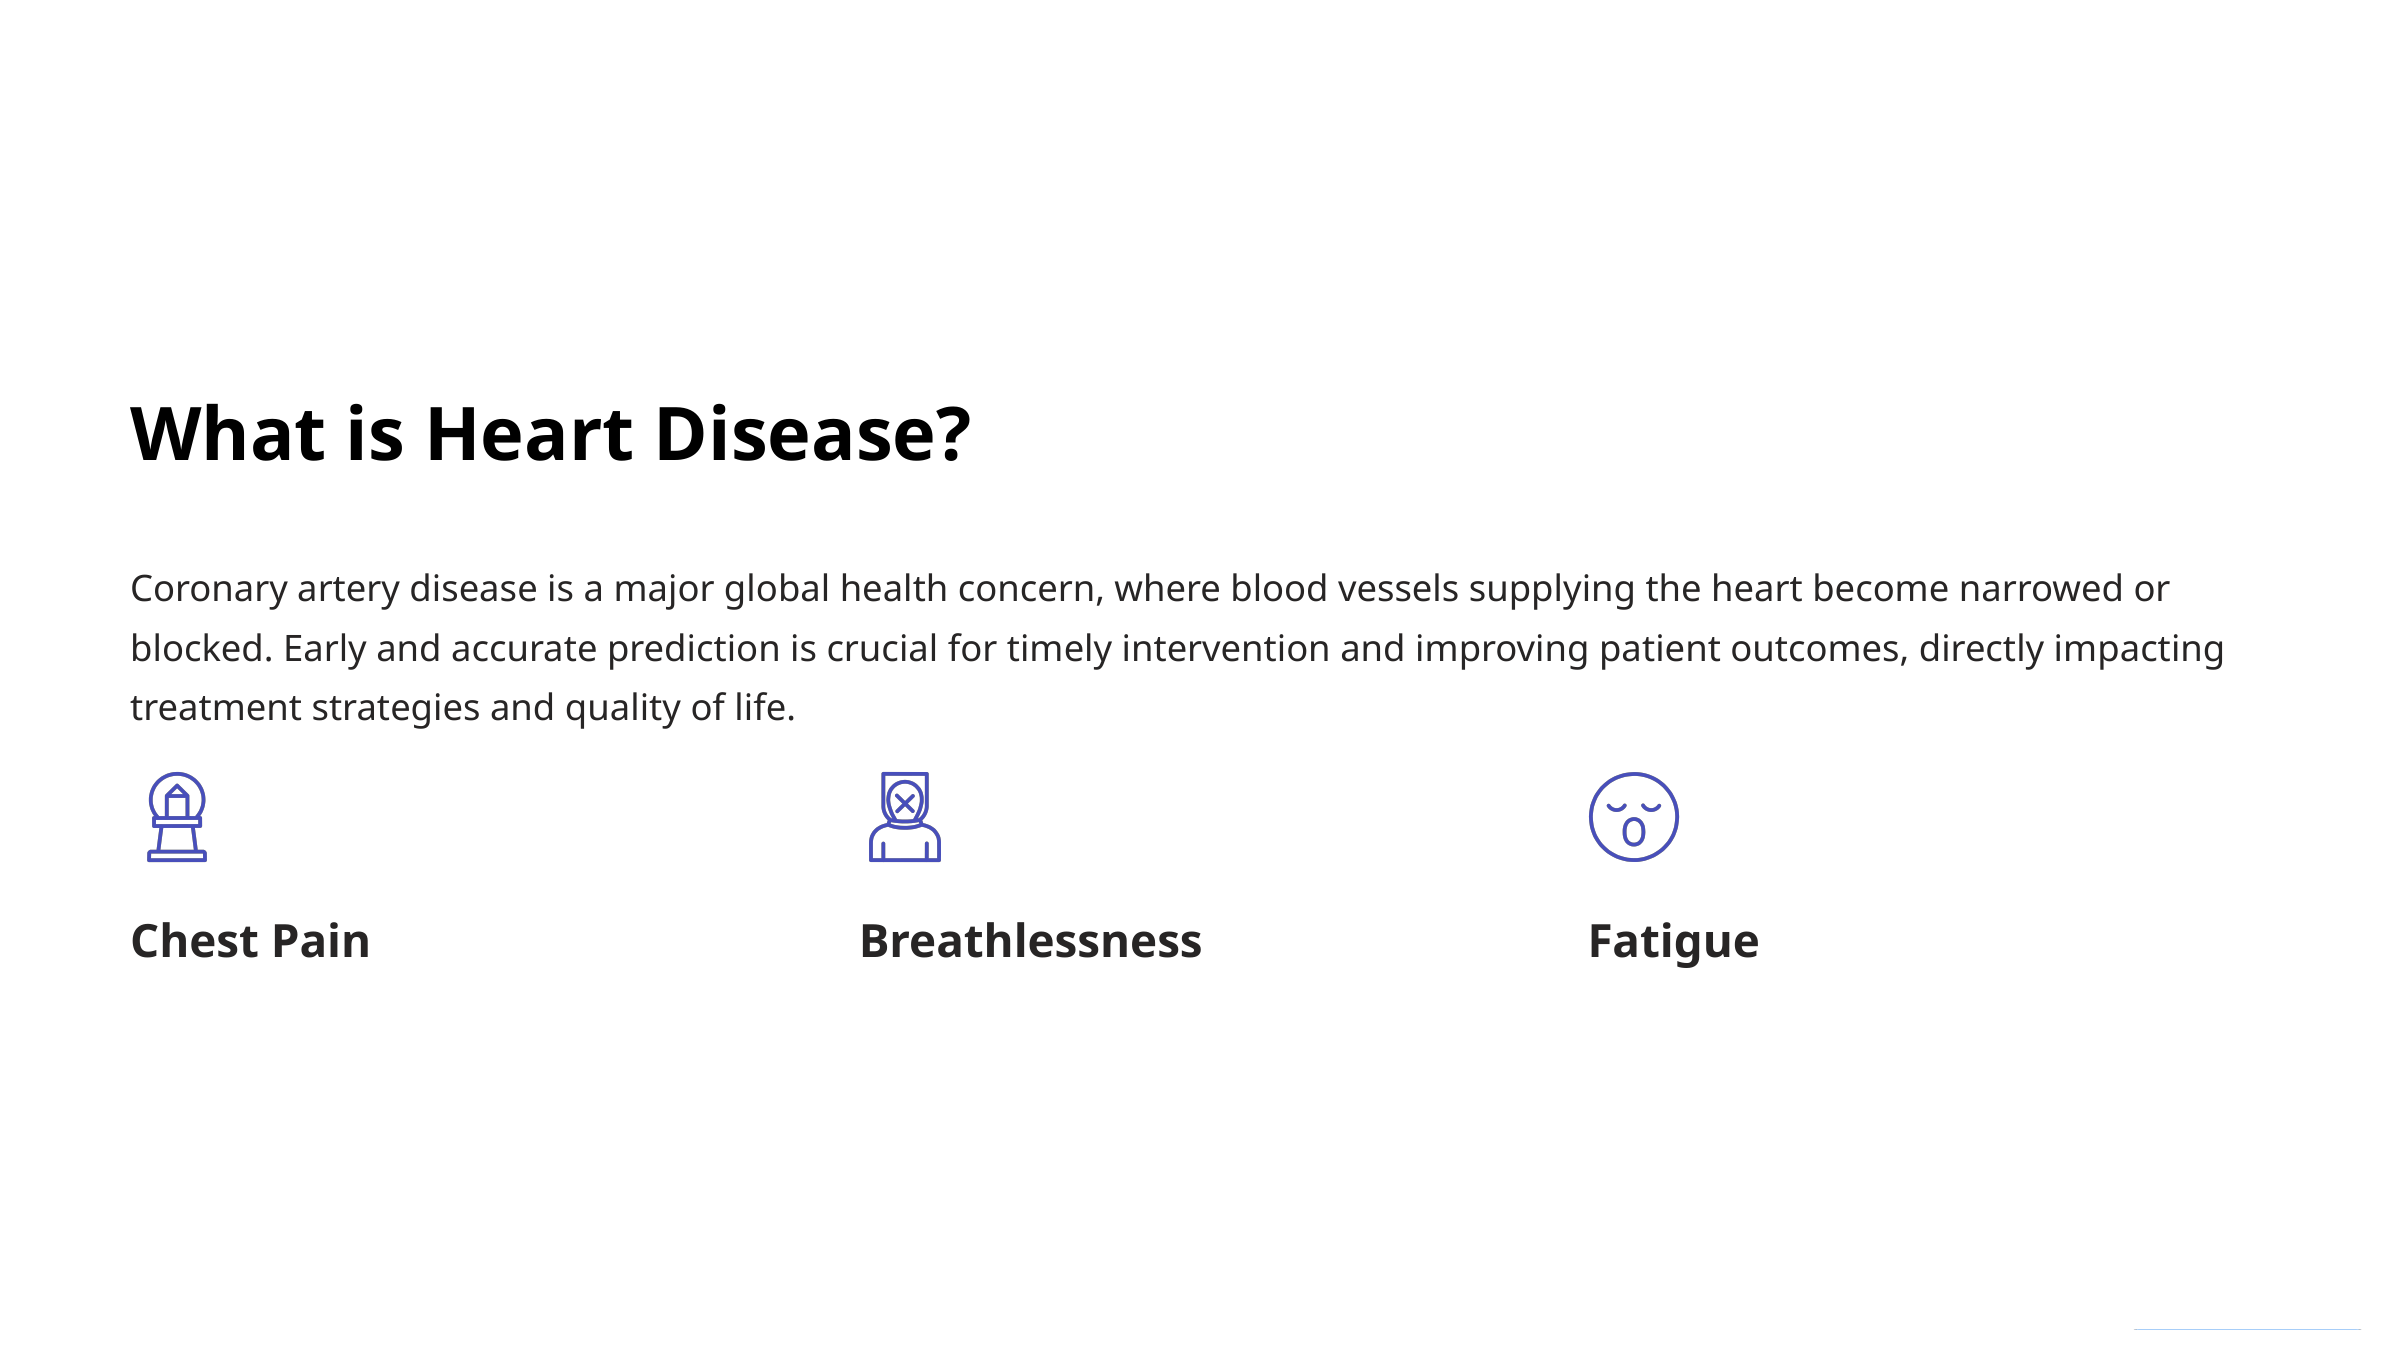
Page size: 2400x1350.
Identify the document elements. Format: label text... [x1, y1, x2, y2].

text_box Fatigue [1587, 909, 2053, 968]
picture [1881, 1261, 2400, 1339]
picture [130, 770, 224, 864]
picture [1587, 770, 1681, 864]
picture [858, 770, 952, 864]
text_box Chest Pain [130, 909, 596, 968]
text_box Coronary artery disease is a major global health concern, where blood vessels supplying the heart become narrowed or blocked. Early and accurate prediction is crucial for timely intervention and improving patient outcomes, directly impacting treatment strategies and quality of life. [130, 549, 2270, 729]
text_box What is Heart Disease? [130, 382, 973, 476]
text_box Breathlessness [858, 909, 1324, 968]
